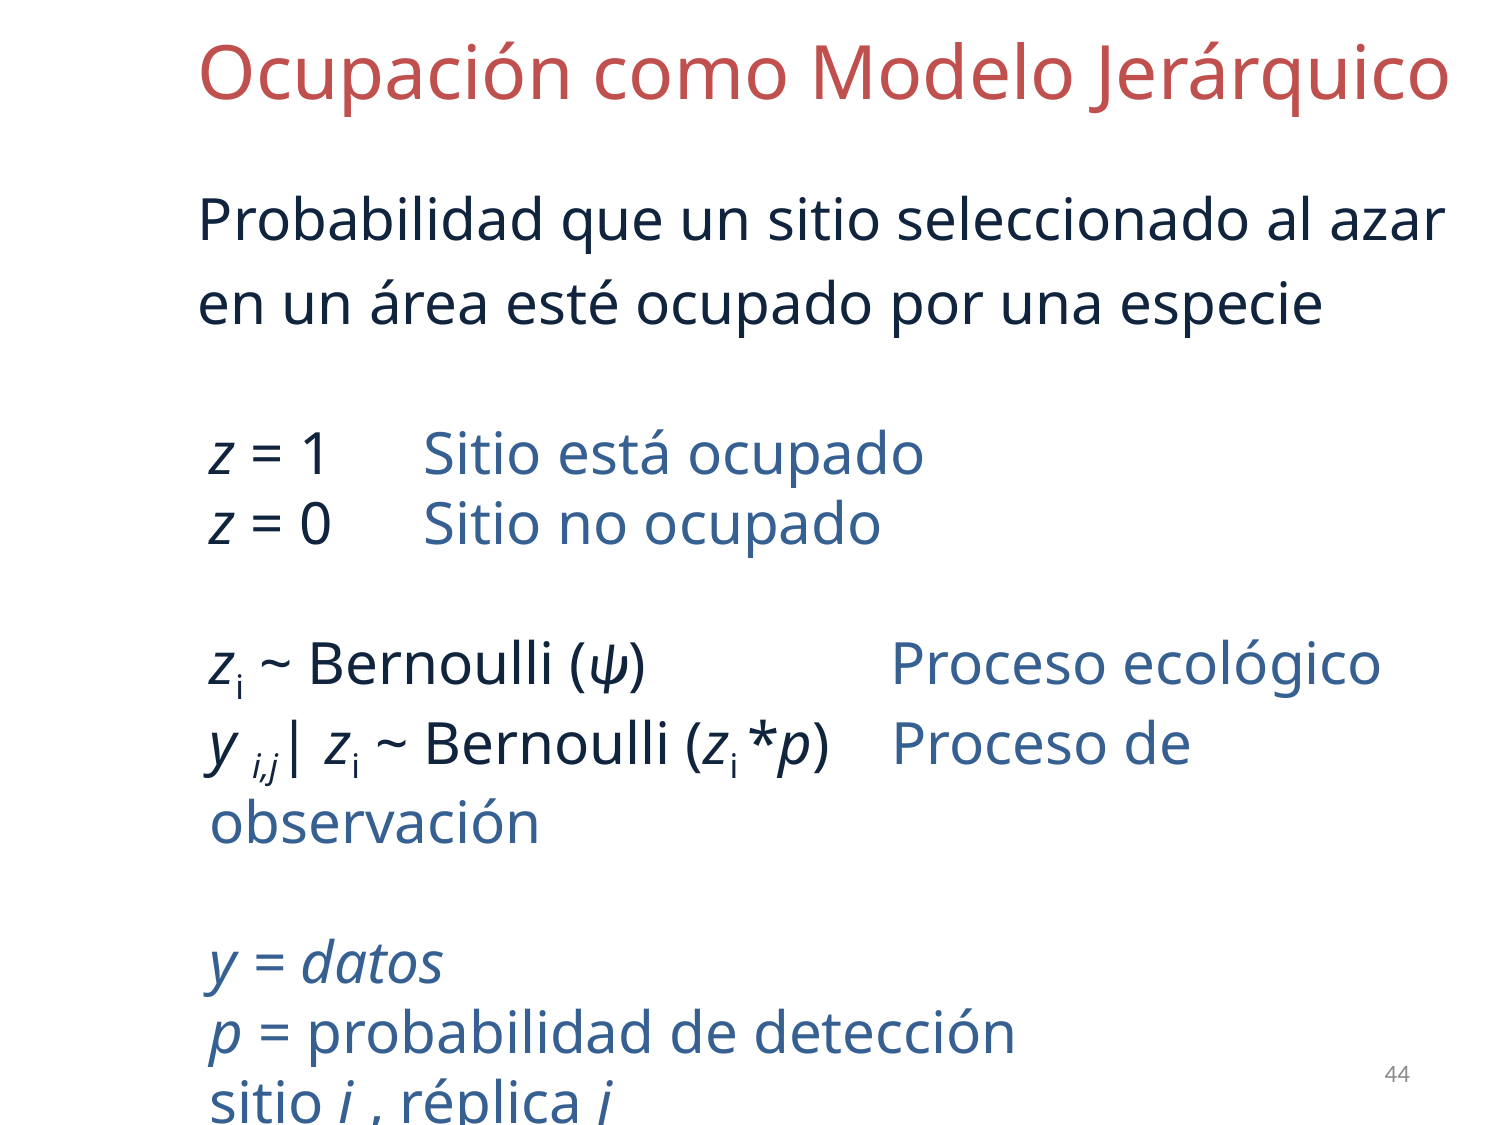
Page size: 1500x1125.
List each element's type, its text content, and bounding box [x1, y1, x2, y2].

text_box z = 1 Sitio está ocupado z = 0 Sitio no ocupado zi ~ Bernoulli (ѱ) Proceso ecológico y i,j| zi ~ Bernoulli (zi *p) Proceso de observación y = datos p = probabilidad de detección sitio i , réplica j [194, 408, 1457, 1125]
text_box Probabilidad que un sitio seleccionado al azar en un área esté ocupado por una especie [183, 160, 1470, 1041]
text_box Ocupación como Modelo Jerárquico [182, 17, 1495, 123]
slide_number 44 [1074, 1042, 1425, 1103]
